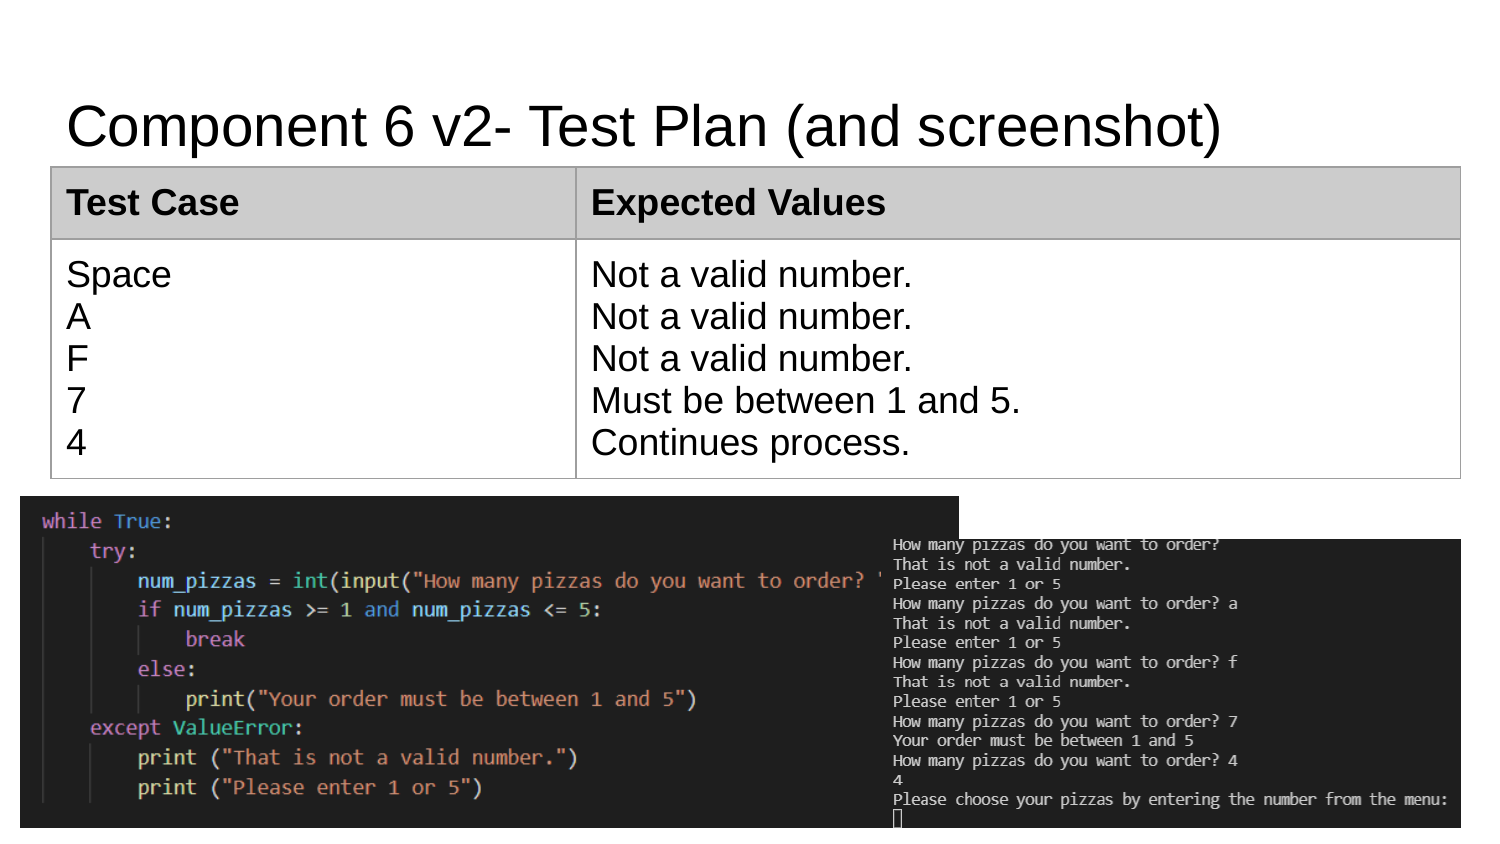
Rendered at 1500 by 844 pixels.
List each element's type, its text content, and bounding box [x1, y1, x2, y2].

table_cell Not a valid number. Not a valid number. Not a valid number. Must be between 1 and 5. Continues process. [577, 240, 1460, 478]
title Component 6 v2- Test Plan (and screenshot) [51, 72, 1449, 166]
table_header Expected Values [577, 168, 1460, 238]
picture [20, 496, 1461, 828]
table_cell Space A F 7 4 [52, 240, 575, 478]
table_header Test Case [52, 168, 575, 238]
